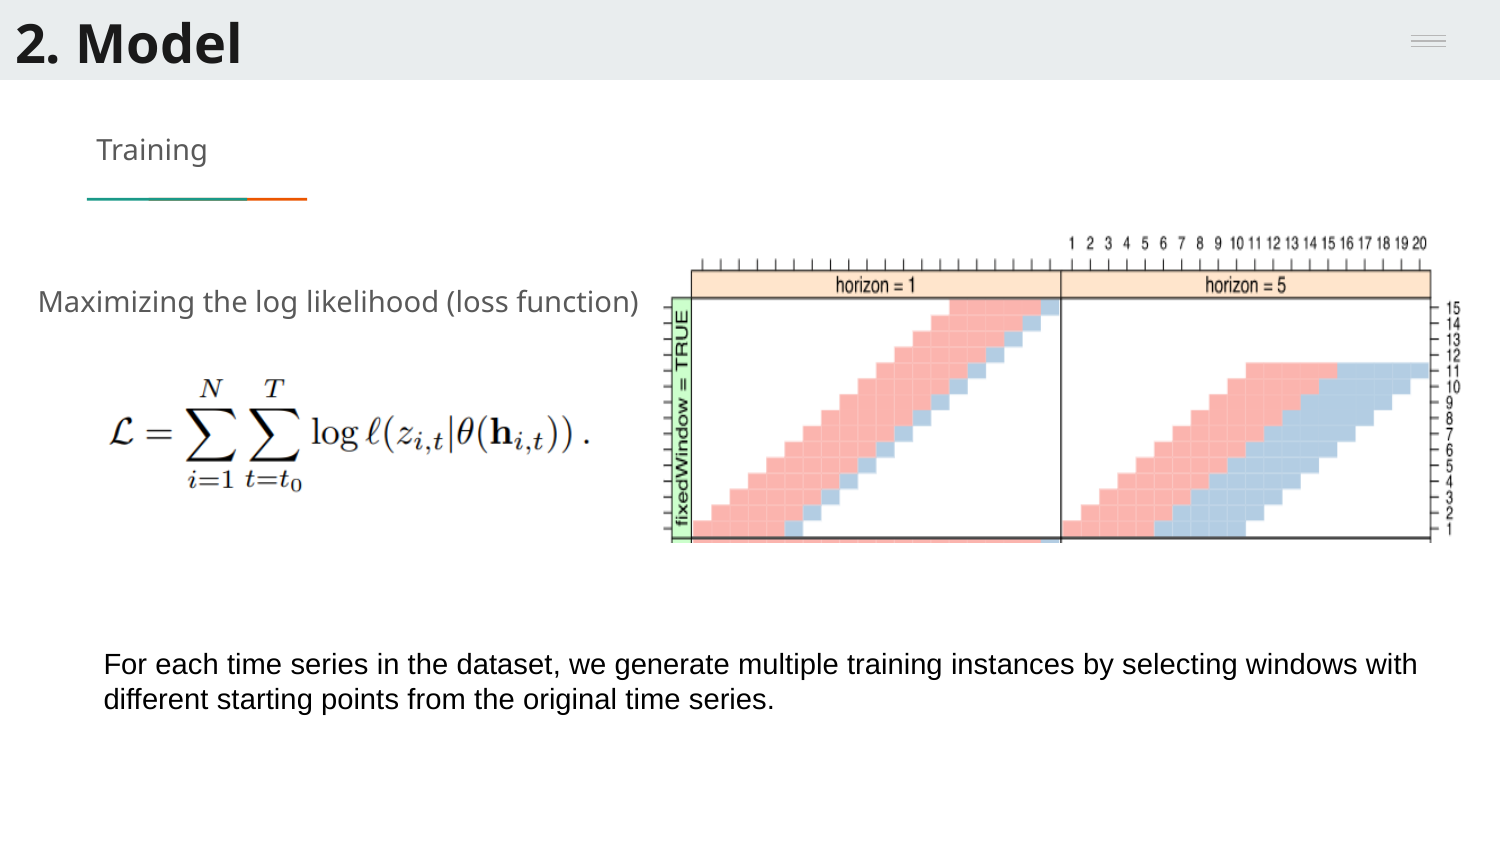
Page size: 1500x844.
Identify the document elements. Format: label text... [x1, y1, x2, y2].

title 2. Model [0, 0, 1262, 83]
picture [659, 206, 1481, 543]
list Maximizing the log likelihood (loss function) [22, 262, 654, 333]
list Training [81, 111, 633, 182]
text_box For each time series in the dataset, we generate multiple training instances by selecting windows with different starting points from the original time series. [88, 630, 1437, 731]
picture [67, 368, 611, 497]
